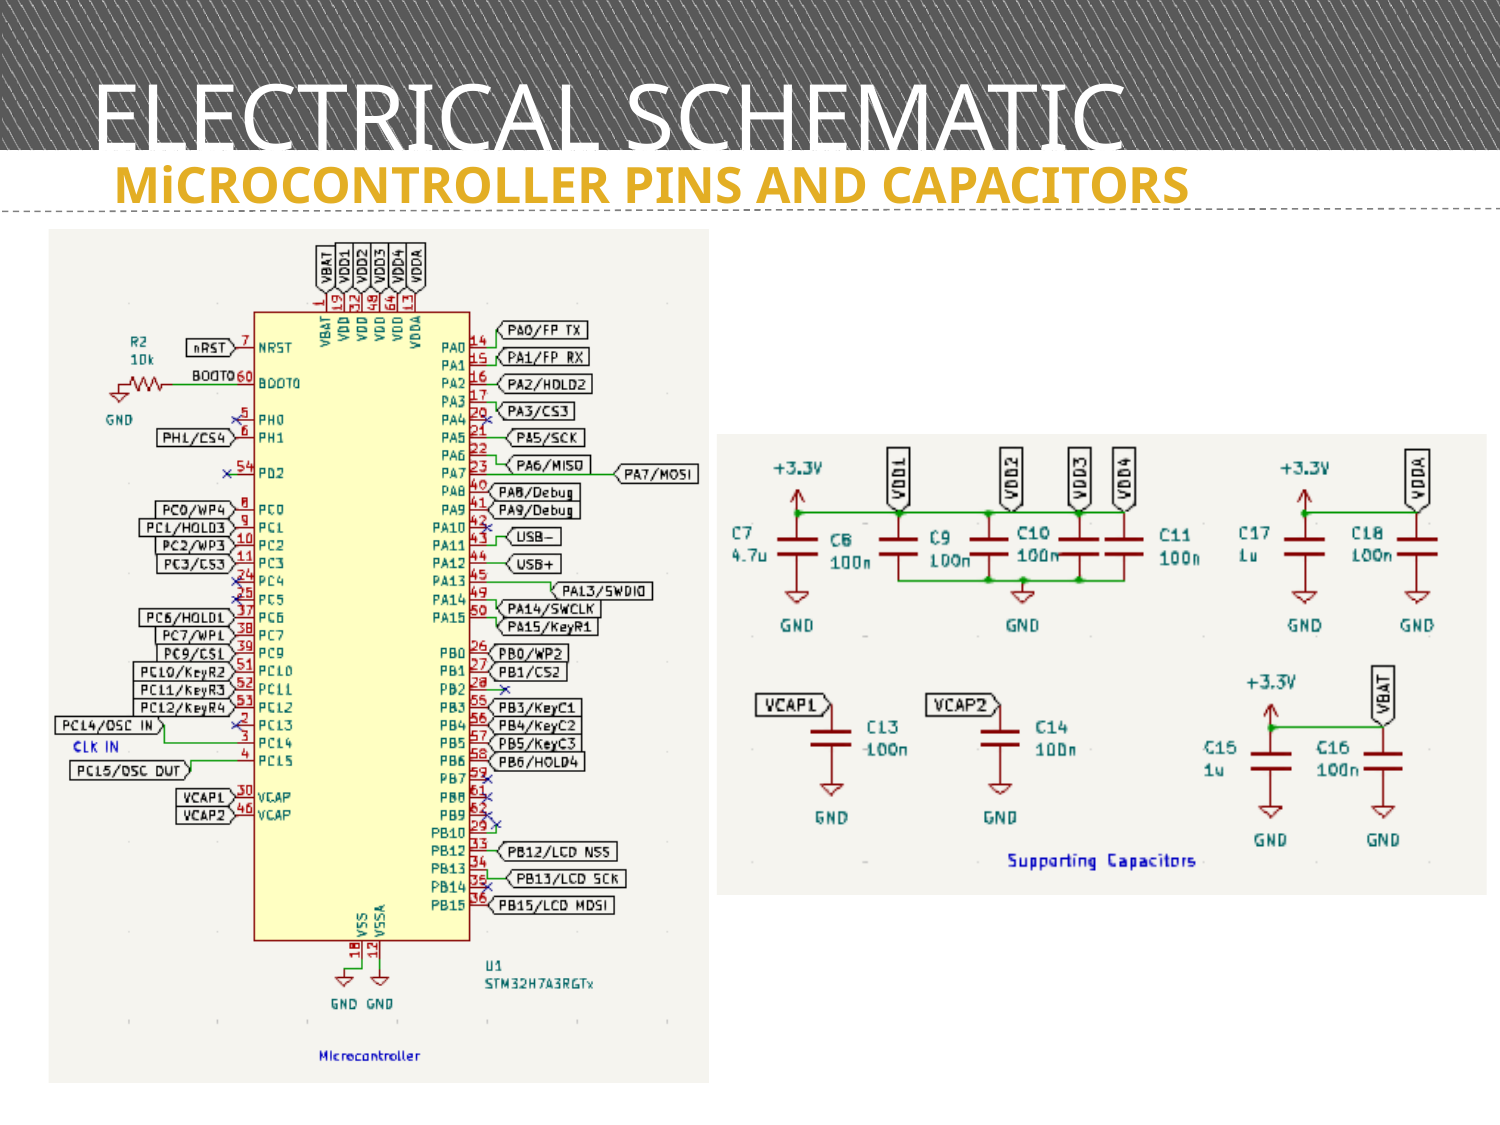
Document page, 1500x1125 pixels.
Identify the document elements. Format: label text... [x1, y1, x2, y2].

text_box MiCROCONTROLLER PINS AND CAPACITORS [98, 138, 1246, 229]
picture [716, 434, 1487, 895]
title ELECTRICAL SCHEMATIC [75, 51, 1427, 175]
picture [2, 0, 1500, 151]
picture [48, 229, 710, 1084]
